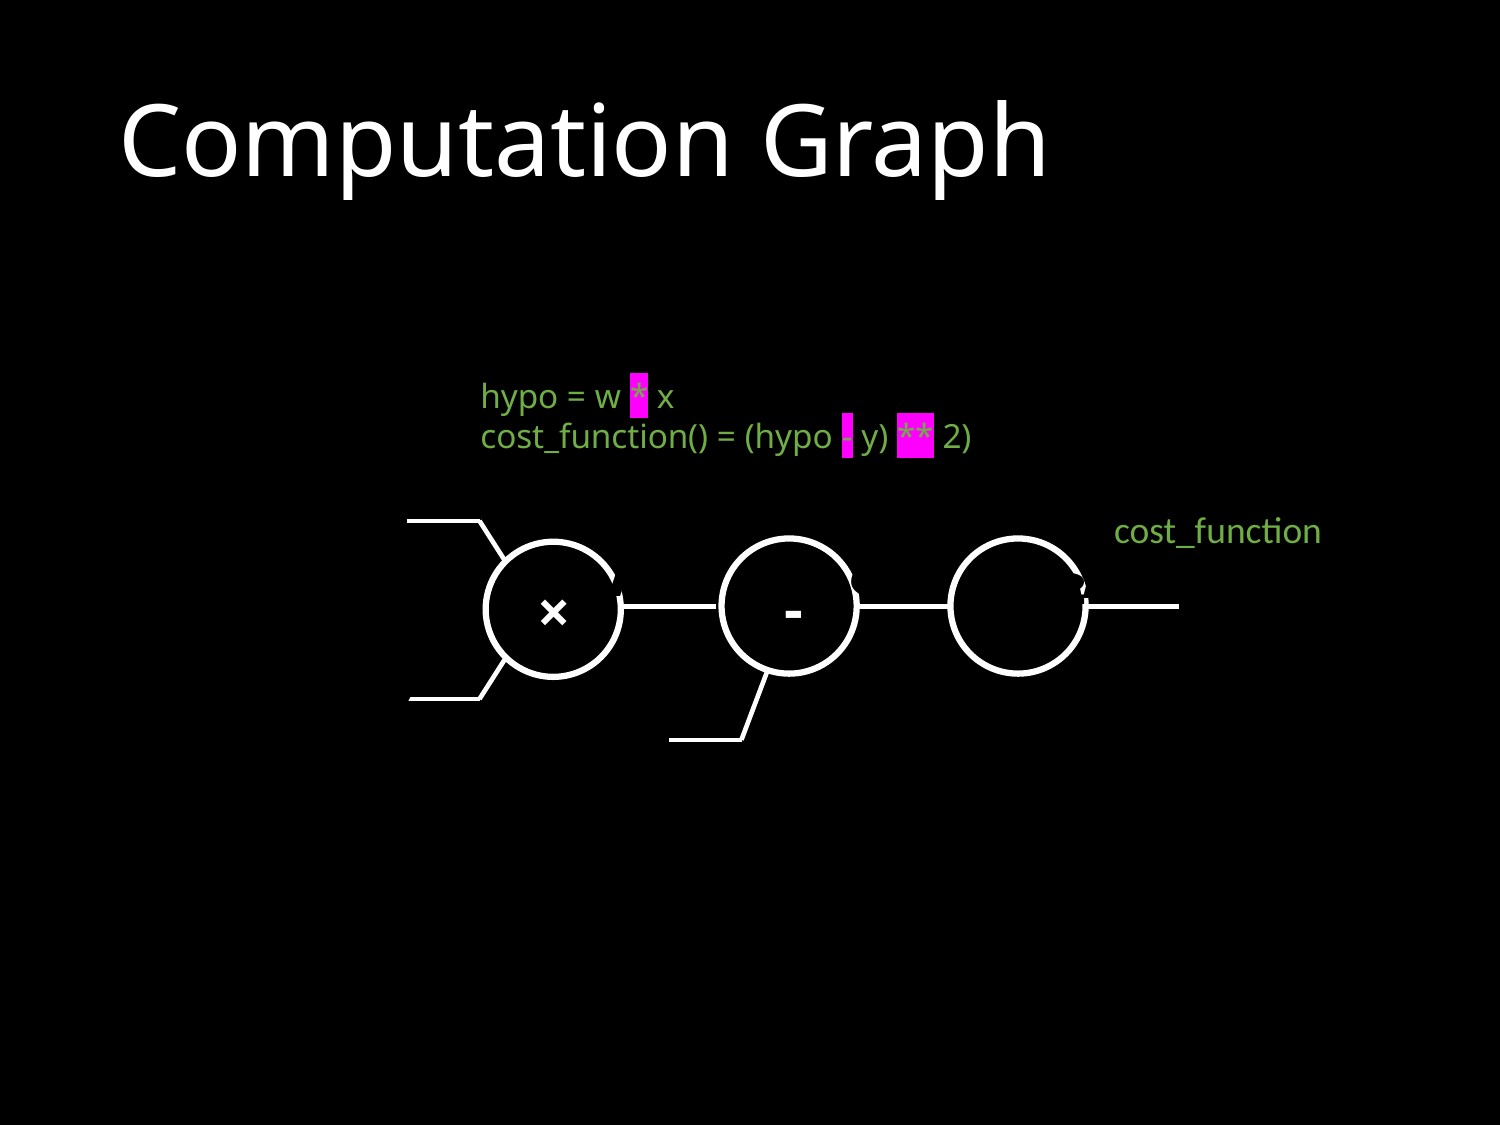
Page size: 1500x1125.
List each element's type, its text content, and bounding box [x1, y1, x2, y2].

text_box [332, 472, 1179, 778]
title Computation Graph [103, 35, 1397, 253]
text_box cost_function [1179, 498, 1338, 559]
